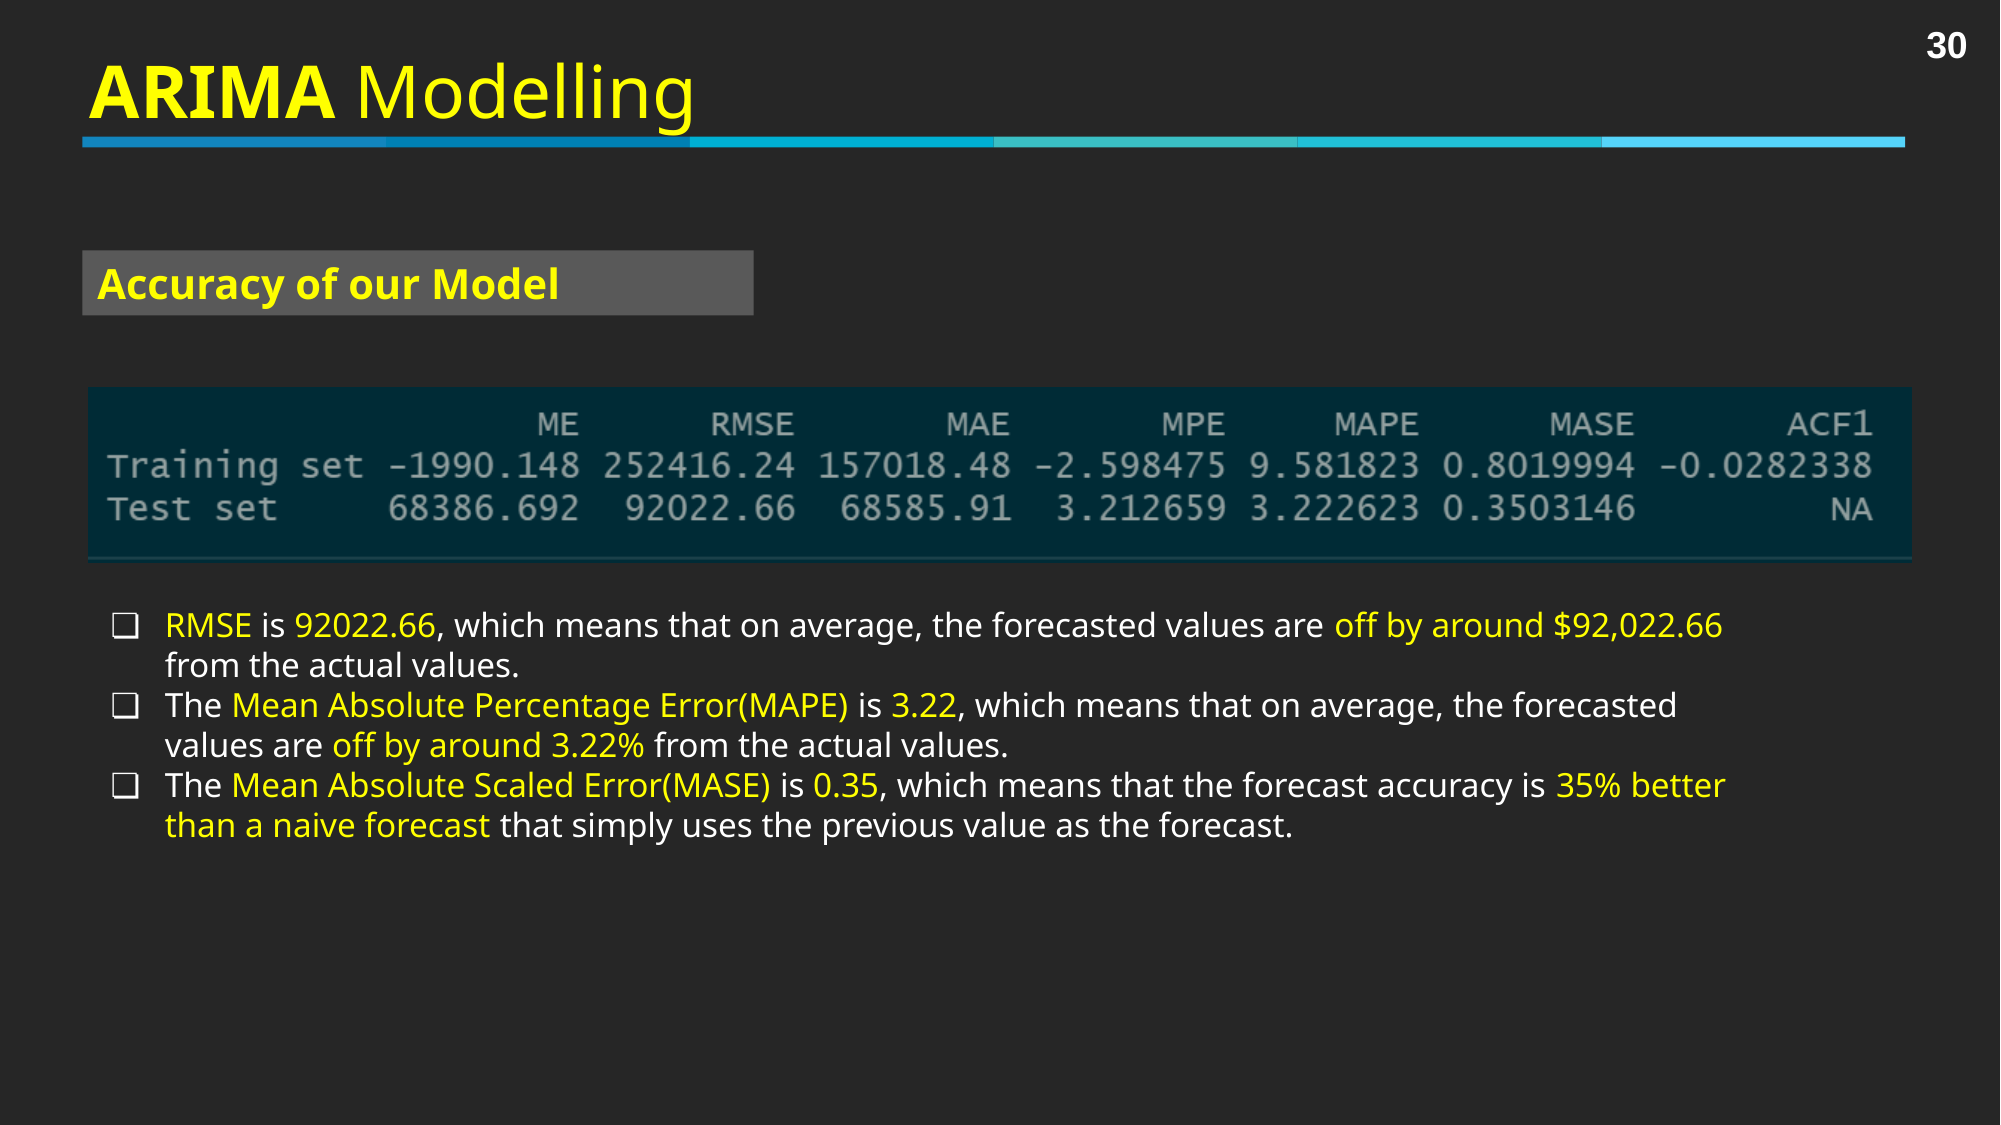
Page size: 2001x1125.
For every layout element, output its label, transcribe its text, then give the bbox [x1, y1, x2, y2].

picture [1787, 413, 1808, 435]
picture [1403, 495, 1418, 520]
picture [1358, 495, 1376, 520]
text_box Accuracy of our Model [82, 250, 754, 316]
picture [1511, 495, 1525, 520]
picture [863, 495, 880, 520]
picture [133, 458, 148, 477]
picture [1210, 452, 1224, 477]
picture [1163, 413, 1183, 435]
picture [1574, 452, 1591, 477]
picture [1337, 452, 1356, 477]
picture [1595, 413, 1613, 435]
picture [1747, 452, 1762, 477]
picture [691, 495, 707, 520]
picture [410, 495, 428, 520]
picture [626, 495, 644, 520]
picture [1336, 413, 1377, 435]
picture [993, 413, 1010, 435]
picture [1444, 495, 1463, 520]
picture [1617, 495, 1634, 520]
picture [756, 452, 771, 477]
picture [1681, 452, 1700, 477]
picture [713, 495, 728, 520]
picture [1100, 495, 1116, 520]
picture [453, 452, 471, 477]
picture [411, 452, 429, 477]
picture [842, 495, 859, 520]
picture [432, 452, 450, 477]
picture [756, 413, 773, 435]
picture [237, 501, 254, 520]
picture [1617, 413, 1634, 435]
picture [433, 495, 448, 520]
picture [668, 452, 686, 477]
picture [712, 452, 730, 477]
picture [172, 498, 190, 520]
picture [1143, 452, 1160, 477]
picture [668, 495, 686, 520]
picture [1187, 413, 1205, 435]
picture [173, 458, 185, 477]
picture [1316, 495, 1332, 520]
picture [776, 452, 794, 477]
picture [756, 495, 773, 520]
picture [324, 458, 341, 477]
picture [562, 495, 578, 520]
picture [1595, 495, 1613, 520]
picture [948, 413, 990, 435]
picture [195, 458, 212, 477]
picture [1553, 495, 1569, 520]
picture [993, 452, 1010, 477]
picture [1595, 452, 1613, 477]
picture [1552, 452, 1570, 477]
picture [239, 458, 255, 477]
picture [258, 498, 277, 520]
picture [628, 452, 643, 477]
picture [1121, 452, 1139, 477]
picture [1380, 495, 1396, 520]
picture [1489, 495, 1504, 520]
picture [562, 413, 579, 435]
picture [605, 452, 621, 477]
picture [1358, 452, 1376, 477]
picture [906, 452, 925, 477]
picture [1832, 498, 1873, 520]
picture [970, 452, 989, 477]
text_box RMSE is 92022.66, which means that on average, the forecasted values are off by around $92,022.66 from the actual values. The Mean Absolute Percentage Error(MAPE) is 3.22, which means that on average, the forecasted values are off by around 3.22% from the actual values. The Mean Absolute Scaled Error(MASE) is 0.35, which means that the forecast accuracy is 35% better than a naive forecast that simply uses the previous value as the forecast. [74, 589, 1794, 899]
picture [1834, 413, 1850, 435]
picture [1768, 452, 1785, 477]
picture [1296, 452, 1310, 477]
picture [538, 413, 558, 435]
picture [1316, 452, 1333, 477]
picture [476, 495, 493, 520]
picture [777, 413, 794, 435]
picture [1250, 452, 1268, 477]
picture [1854, 452, 1871, 477]
picture [1508, 452, 1527, 477]
picture [389, 495, 407, 520]
picture [1487, 452, 1505, 477]
picture [1057, 452, 1072, 477]
picture [1058, 495, 1074, 520]
picture [1723, 452, 1743, 477]
picture [1834, 452, 1849, 477]
picture [886, 495, 901, 520]
picture [993, 495, 1011, 520]
picture [1252, 495, 1267, 520]
picture [844, 452, 858, 477]
picture [1208, 413, 1224, 435]
picture [777, 495, 795, 520]
picture [820, 452, 838, 477]
picture [1551, 413, 1593, 435]
picture [1143, 495, 1159, 520]
picture [1810, 413, 1829, 435]
picture [864, 452, 880, 477]
text_box ARIMA Modelling [74, 42, 722, 148]
picture [647, 495, 664, 520]
picture [1380, 452, 1396, 477]
picture [107, 455, 129, 477]
picture [519, 452, 537, 477]
picture [1812, 452, 1828, 477]
picture [562, 452, 579, 477]
picture [1403, 452, 1418, 477]
picture [1854, 410, 1873, 435]
picture [345, 455, 363, 477]
picture [1616, 452, 1634, 477]
picture [1187, 452, 1203, 477]
picture [152, 501, 168, 520]
picture [691, 452, 709, 477]
picture [1574, 495, 1592, 520]
picture [1207, 495, 1226, 520]
picture [259, 458, 277, 485]
picture [474, 452, 493, 477]
picture [1530, 495, 1549, 520]
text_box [81, 136, 1906, 148]
picture [453, 495, 471, 520]
picture [217, 458, 229, 477]
picture [539, 452, 557, 477]
picture [713, 413, 752, 435]
picture [1294, 495, 1309, 520]
picture [1790, 452, 1805, 477]
picture [1122, 495, 1140, 520]
picture [906, 495, 923, 520]
picture [1531, 452, 1549, 477]
picture [519, 495, 536, 520]
picture [1401, 413, 1418, 435]
picture [884, 452, 902, 477]
picture [1188, 495, 1202, 520]
picture [1102, 452, 1117, 477]
picture [970, 495, 989, 520]
picture [1164, 495, 1183, 520]
picture [1444, 452, 1463, 477]
picture [647, 452, 663, 477]
picture [1381, 413, 1398, 435]
picture [1337, 495, 1353, 520]
picture [216, 501, 232, 520]
picture [927, 452, 945, 477]
picture [303, 458, 318, 477]
picture [930, 495, 944, 520]
picture [151, 458, 170, 477]
picture [1164, 452, 1182, 477]
picture [107, 498, 128, 520]
picture [540, 495, 557, 520]
picture [130, 501, 147, 520]
